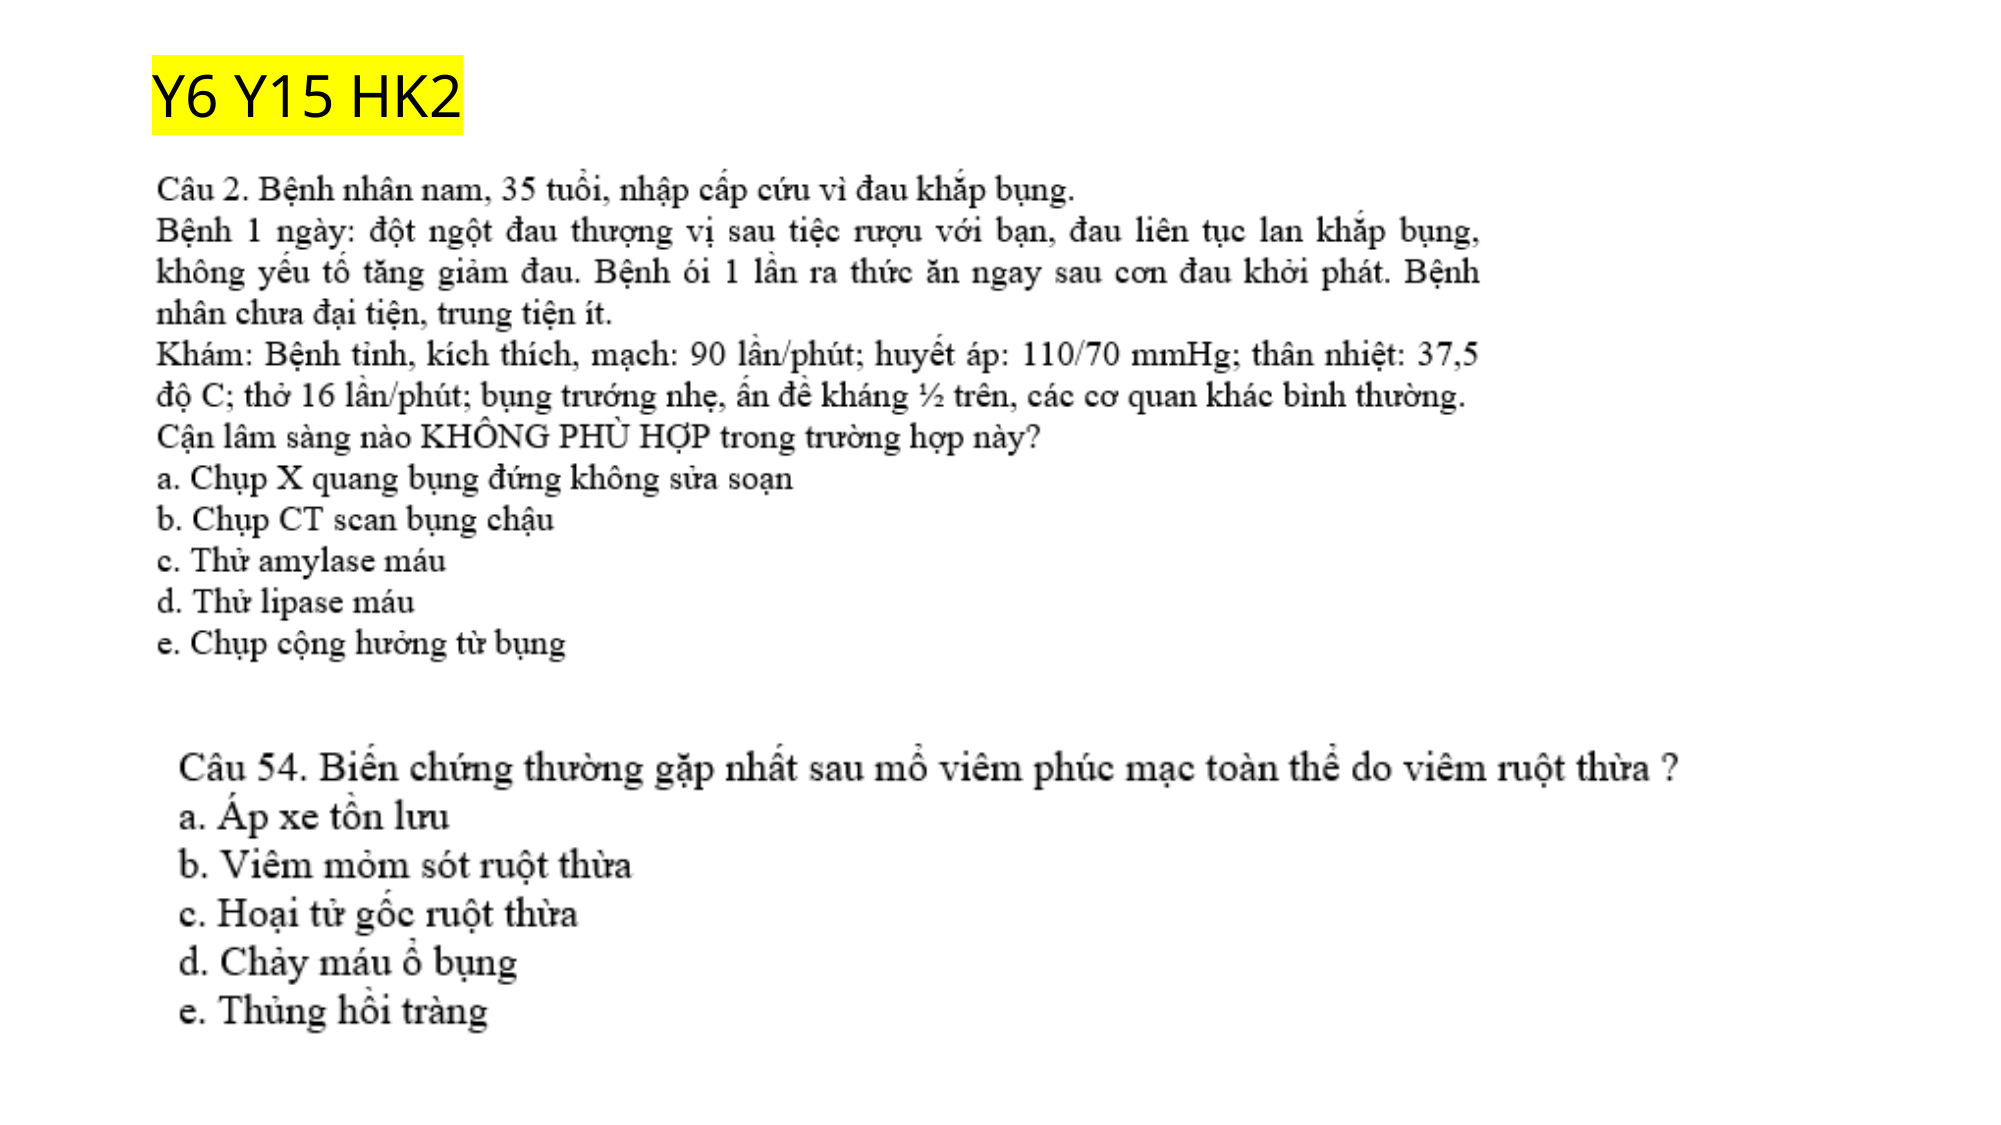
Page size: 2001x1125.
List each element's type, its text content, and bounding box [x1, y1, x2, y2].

title Y6 Y15 HK2 [137, 59, 1863, 139]
picture [137, 138, 1541, 683]
picture [137, 735, 1752, 1066]
